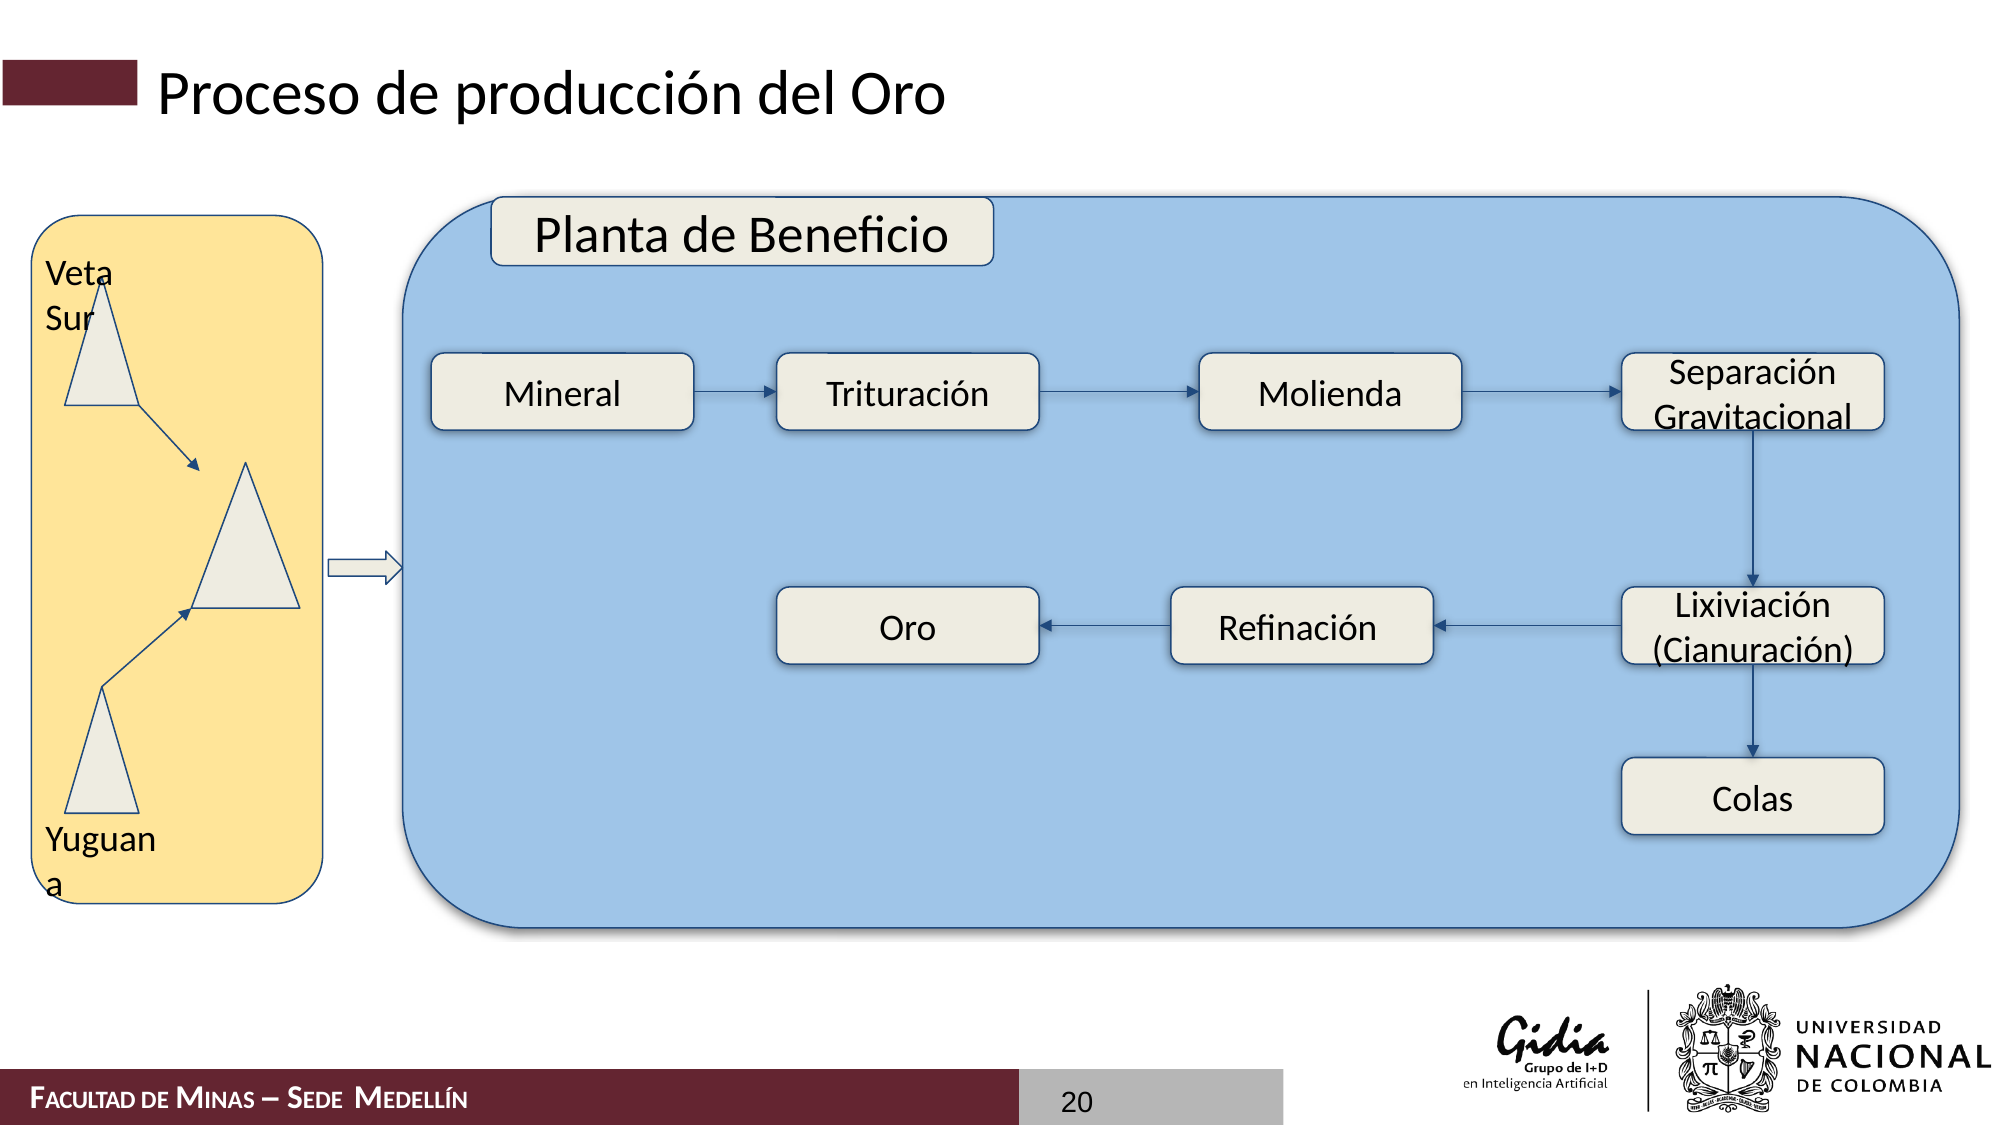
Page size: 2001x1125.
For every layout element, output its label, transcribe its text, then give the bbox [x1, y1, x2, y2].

text_box Veta Sur [30, 232, 174, 322]
text_box [69, 692, 135, 798]
picture [1463, 983, 1992, 1113]
text_box [402, 196, 1960, 928]
text_box [191, 462, 300, 609]
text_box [101, 607, 192, 687]
text_box [328, 551, 403, 585]
text_box [64, 322, 139, 406]
text_box Yuguana [30, 798, 174, 888]
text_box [138, 405, 200, 472]
text_box Planta de Beneficio [490, 196, 994, 266]
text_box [430, 352, 1885, 836]
text_box [31, 215, 323, 904]
title Proceso de producción del Oro [157, 51, 1355, 216]
slide_number 20 [1054, 1082, 1097, 1116]
